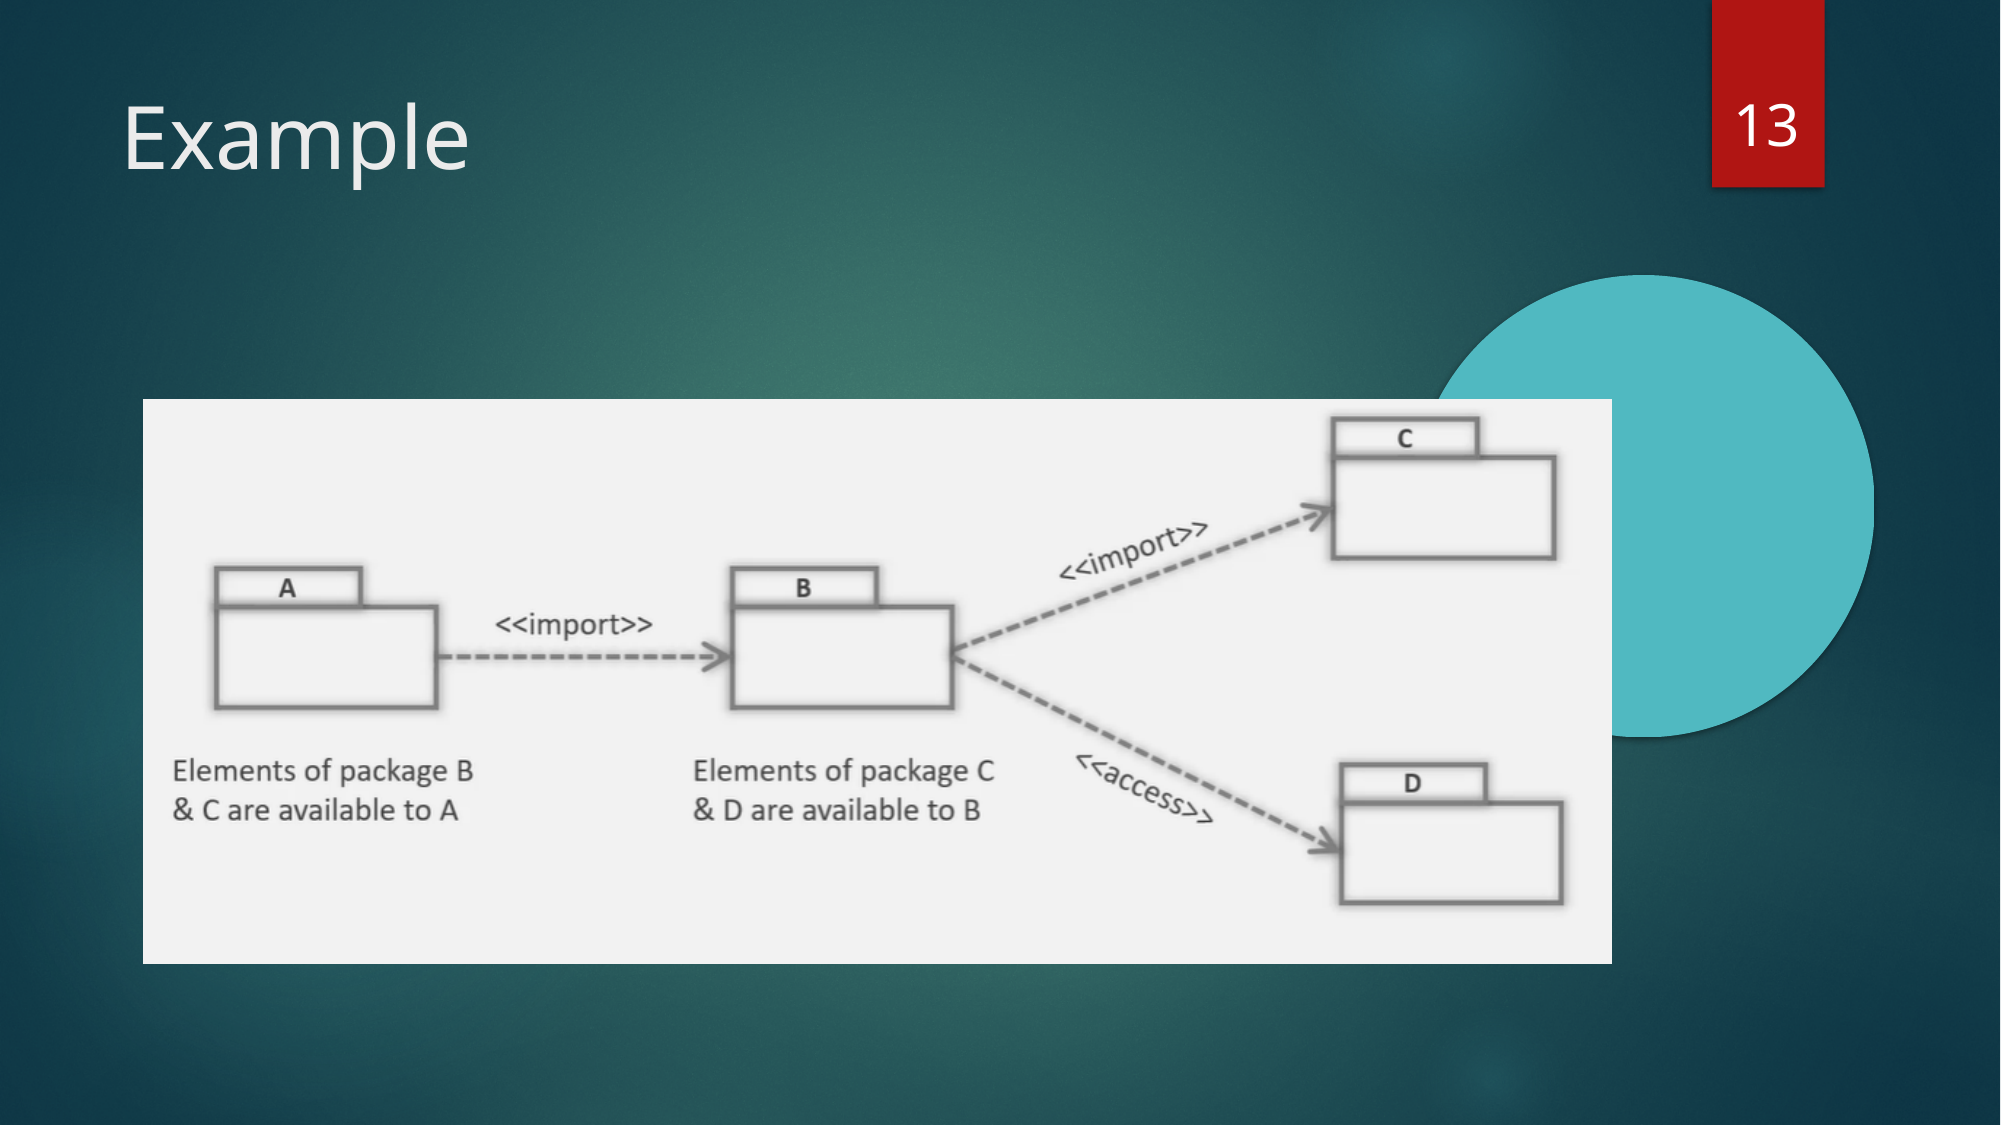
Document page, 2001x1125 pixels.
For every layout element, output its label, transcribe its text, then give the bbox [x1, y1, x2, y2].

text_box <number> [1698, 48, 1836, 175]
picture [0, 0, 2001, 1125]
text_box Example [106, 74, 1649, 304]
